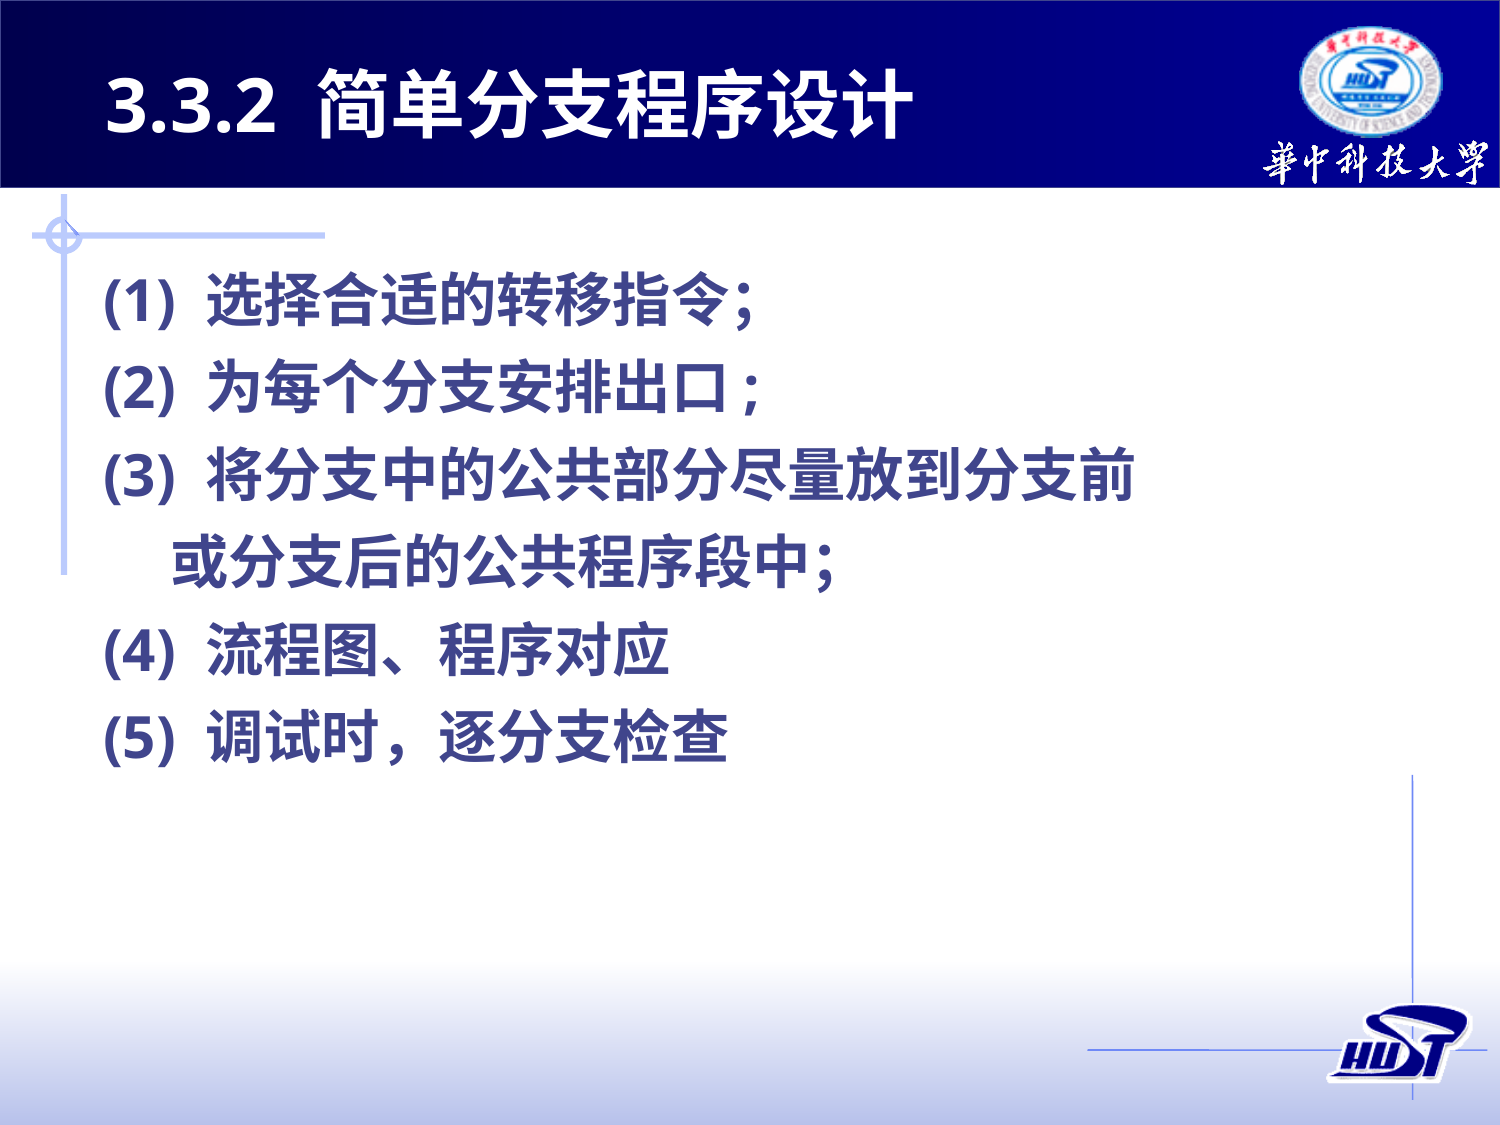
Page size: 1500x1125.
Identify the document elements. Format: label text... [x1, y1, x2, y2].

text_box 3.3.2 简单分支程序设计 [91, 49, 931, 155]
picture [1299, 26, 1443, 138]
picture [1262, 140, 1488, 185]
text_box (1) 选择合适的转移指令； (2) 为每个分支安排出口; (3) 将分支中的公共部分尽量放到分支前 或分支后的公共程序段中； (4) 流程图、程序对应 (5) 调试时，逐分支检查 [88, 255, 1376, 778]
